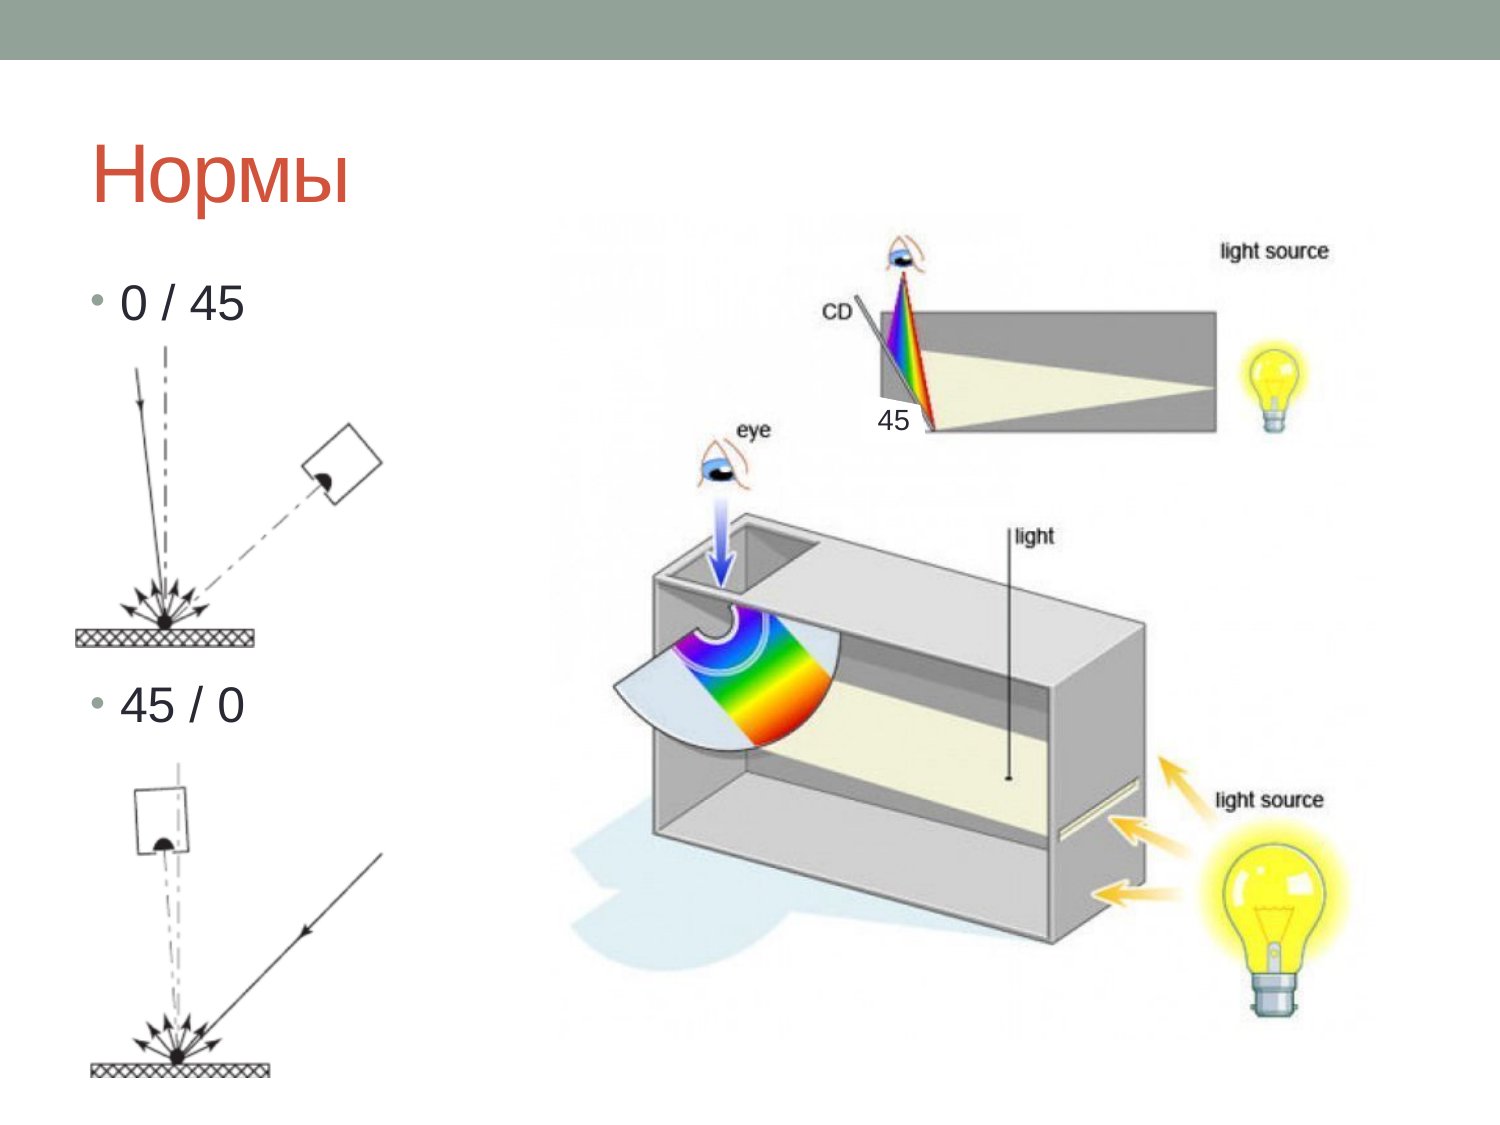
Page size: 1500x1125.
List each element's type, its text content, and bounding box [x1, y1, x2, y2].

picture [74, 345, 385, 648]
picture [88, 762, 385, 1078]
list 0 / 45 45 / 0 [75, 262, 1425, 1063]
picture [548, 213, 1377, 1041]
title Нормы [75, 87, 1425, 250]
